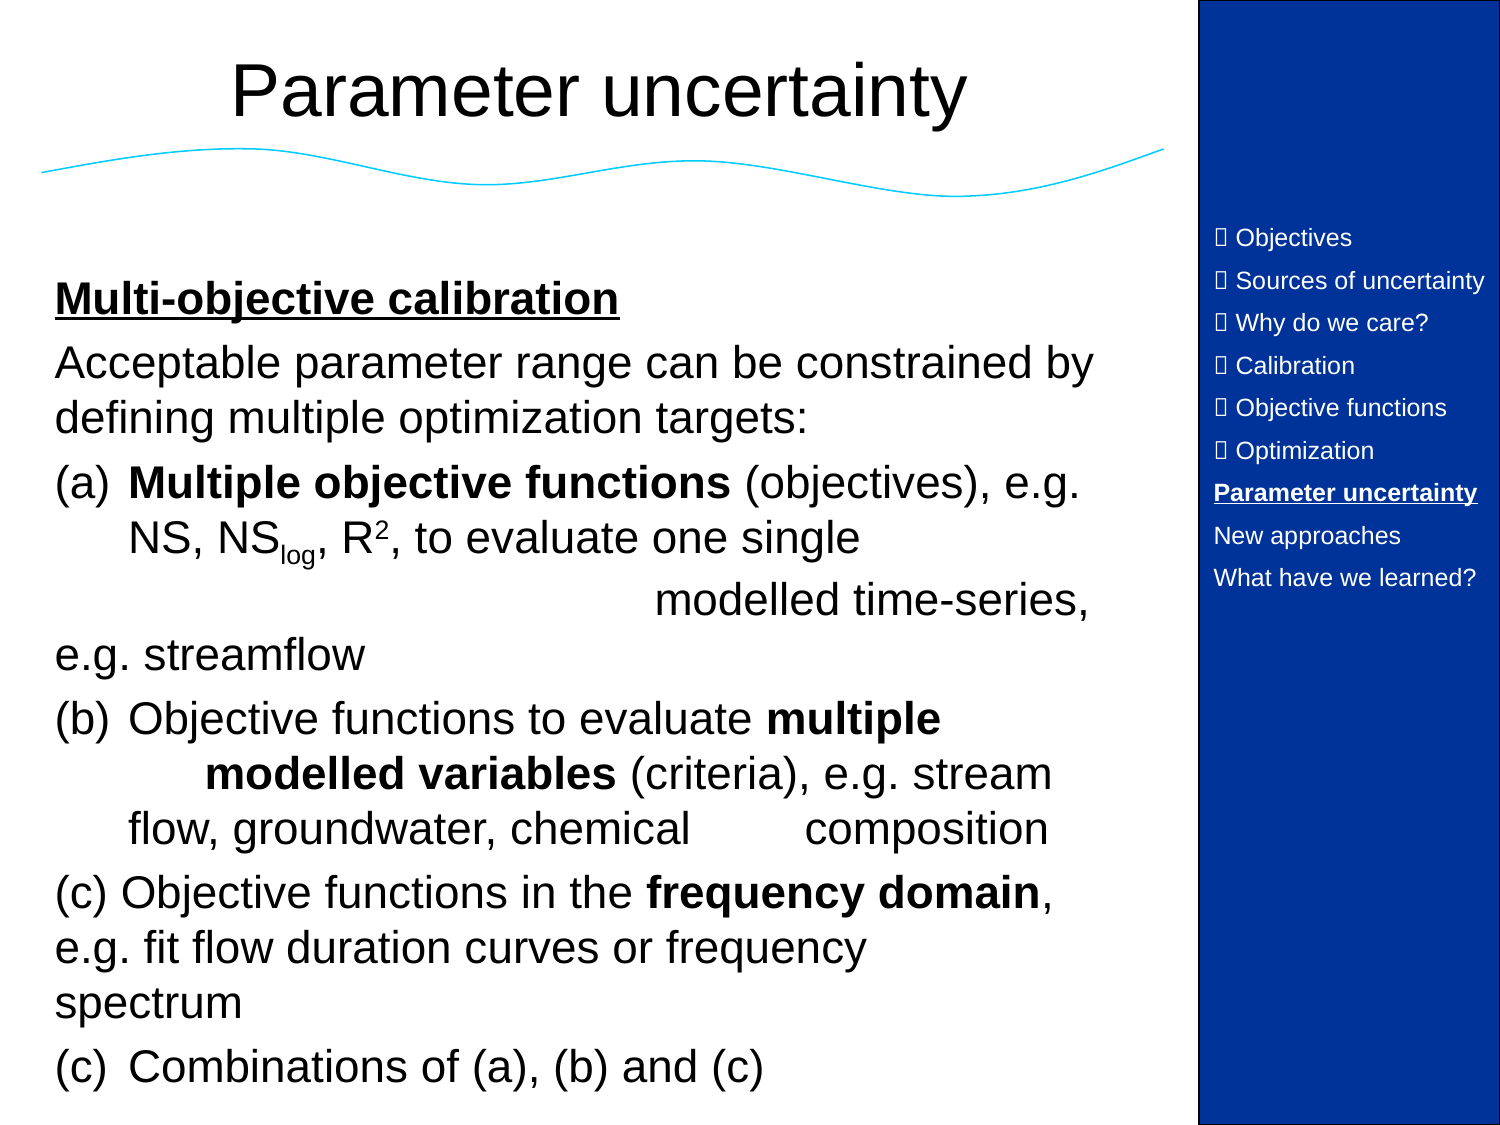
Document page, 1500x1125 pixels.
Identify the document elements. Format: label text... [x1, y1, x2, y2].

text_box [393, 173, 587, 185]
text_box Parameter uncertainty [0, 0, 1199, 173]
text_box [797, 173, 1095, 197]
text_box Multi-objective calibration Acceptable parameter range can be constrained by defining multiple optimization targets: (a) Multiple objective functions (objectives), e.g. NS, NSlog, R2, to evaluate one single modelled time-series, e.g. streamflow (b) Objective functions to evaluate multiple modelled variables (criteria), e.g. stream flow, groundwater, chemical composition (c) Objective functions in the frequency domain, e.g. fit flow duration curves or frequency spectrum (c) Combinations of (a), (b) and (c) [39, 261, 1127, 912]
text_box [1198, 599, 1500, 1125]
text_box [1198, 0, 1500, 214]
text_box  Objectives  Sources of uncertainty  Why do we care?  Calibration  Objective functions  Optimization Parameter uncertainty New approaches What have we learned? [1198, 214, 1500, 599]
